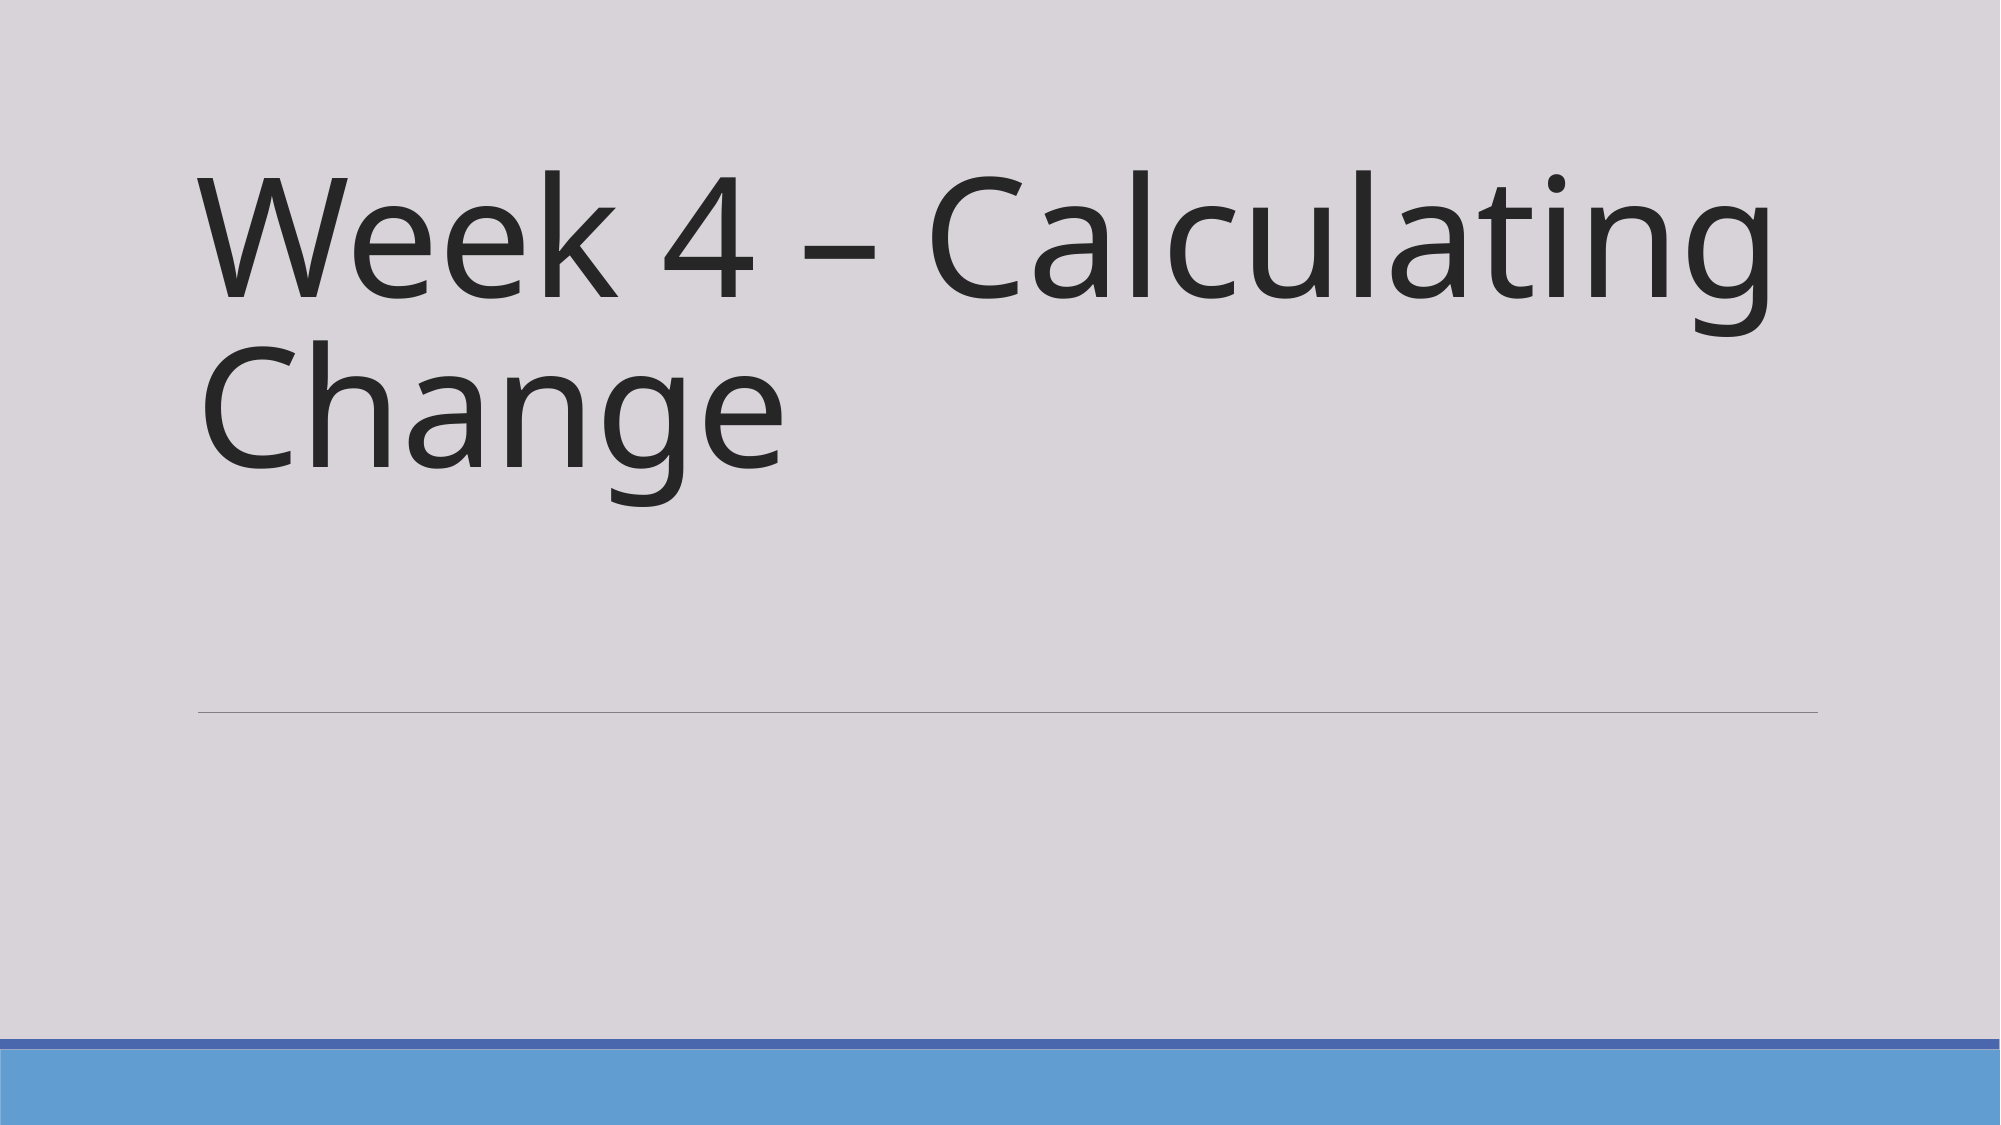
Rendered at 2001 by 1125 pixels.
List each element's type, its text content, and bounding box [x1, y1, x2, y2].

title Week 4 – Calculating Change [180, 124, 1830, 710]
